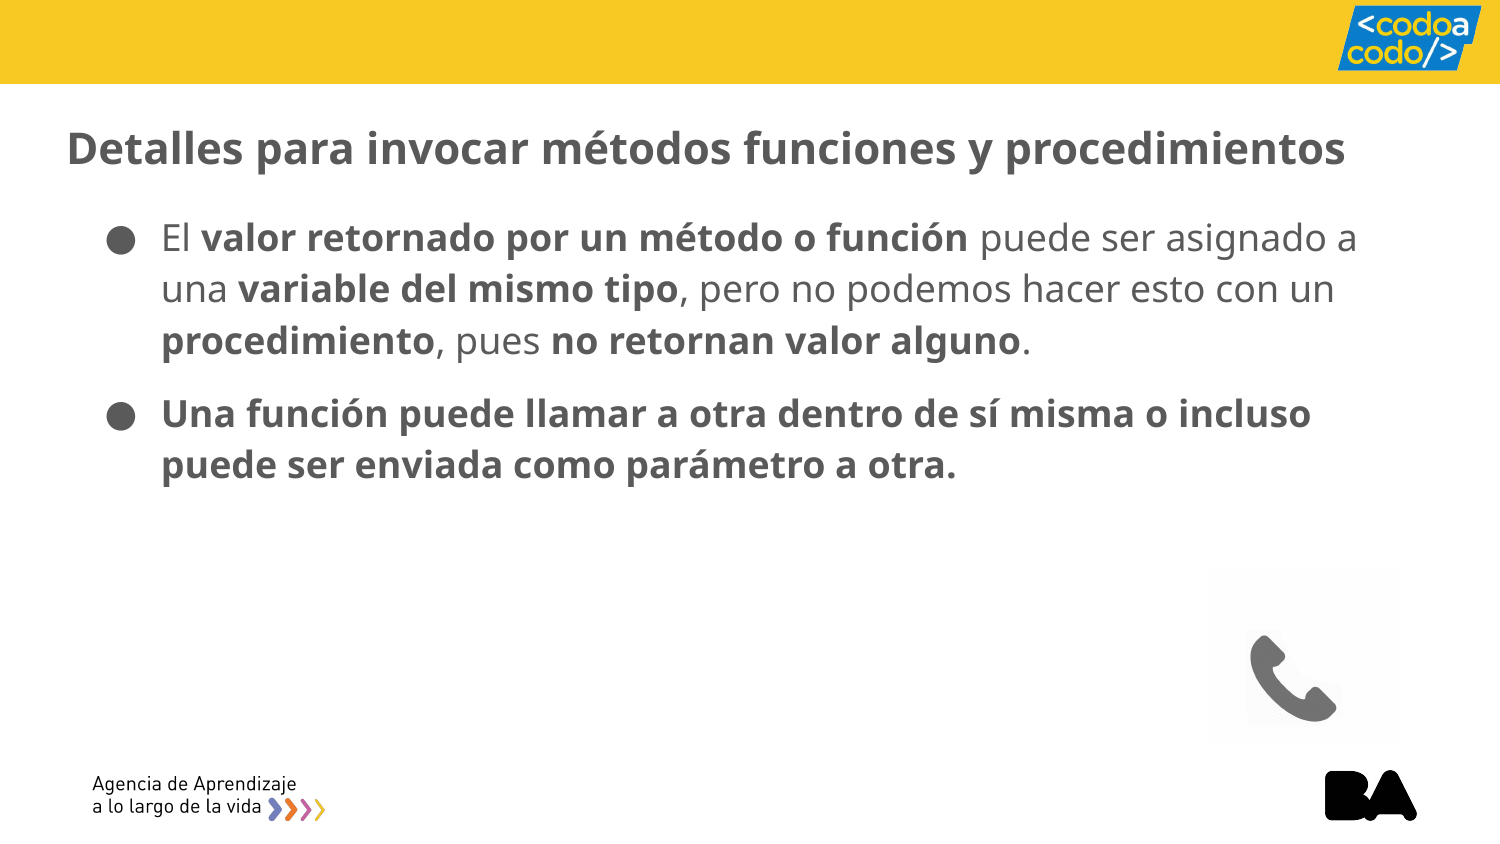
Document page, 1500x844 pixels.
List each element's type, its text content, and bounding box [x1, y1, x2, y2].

picture [1337, 5, 1482, 71]
title Detalles para invocar métodos funciones y procedimientos [51, 98, 1446, 192]
picture [70, 759, 344, 835]
picture [1325, 770, 1417, 821]
list El valor retornado por un método o función puede ser asignado a una variable del mismo tipo, pero no podemos hacer esto con un procedimiento, pues no retornan valor alguno. Una función puede llamar a otra dentro de sí misma o incluso puede ser enviada como parámetro a otra. [70, 191, 1430, 759]
picture [1209, 569, 1402, 743]
